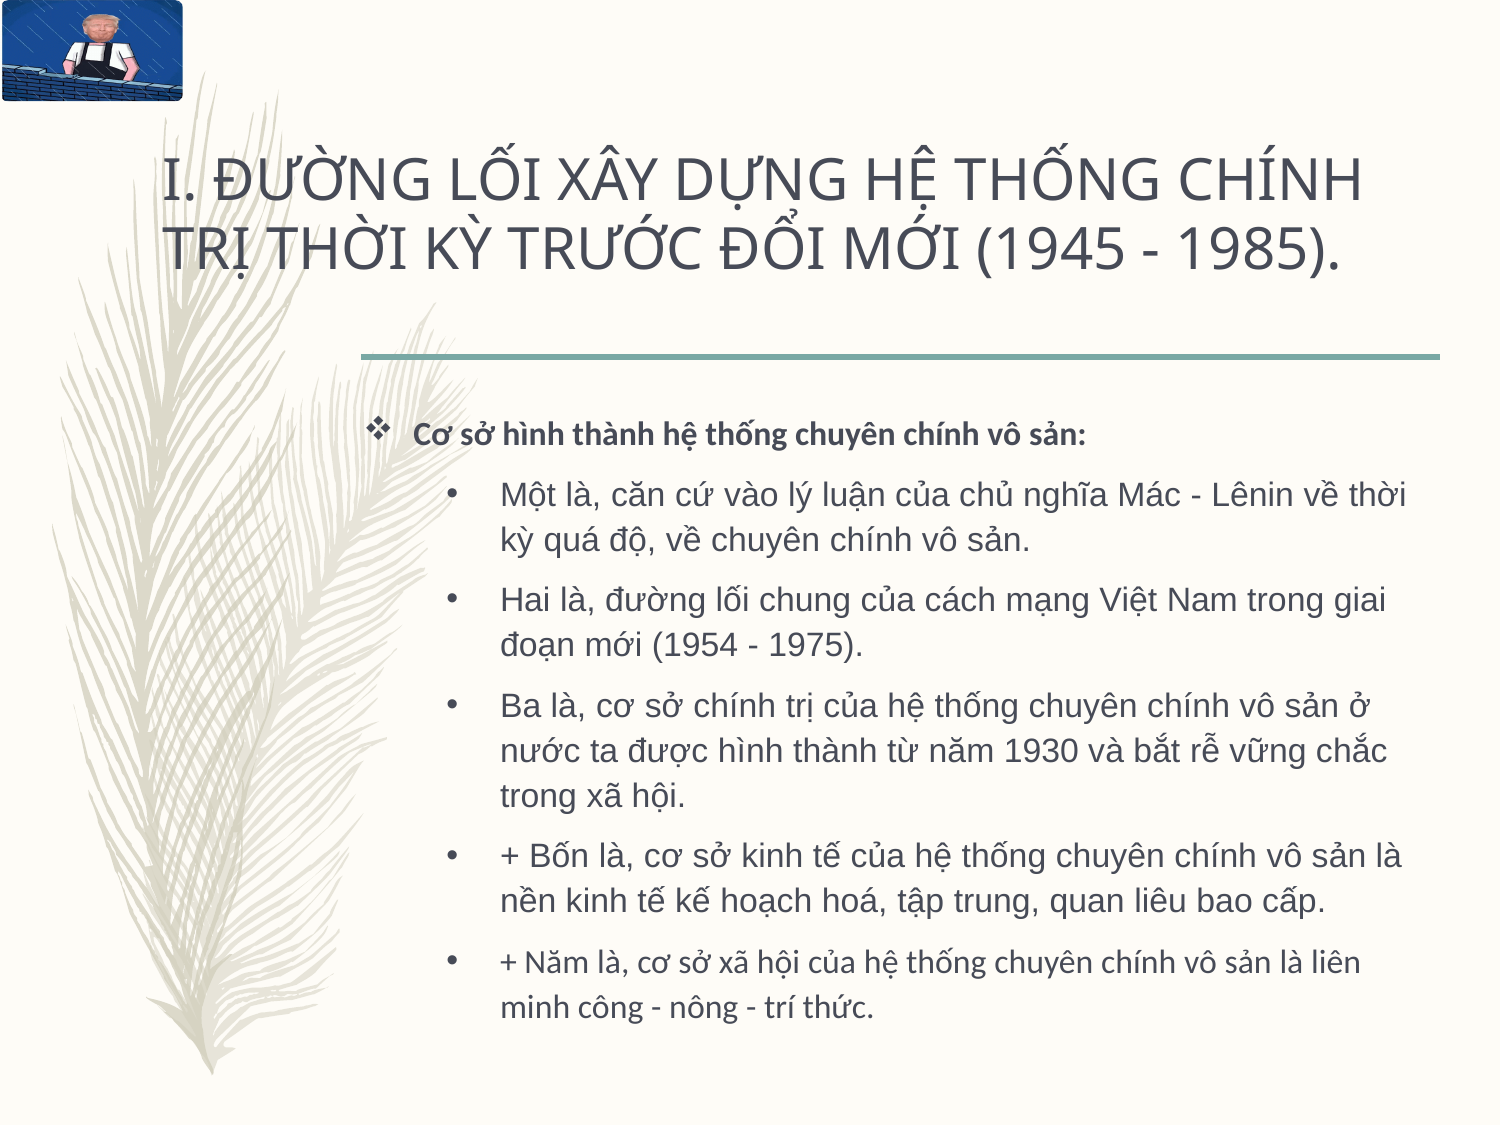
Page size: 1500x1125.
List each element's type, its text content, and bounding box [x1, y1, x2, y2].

list Cơ sở hình thành hệ thống chuyên chính vô sản: Một là, căn cứ vào lý luận của chủ nghĩa Mác - Lênin về thời kỳ quá độ, về chuyên chính vô sản. Hai là, đường lối chung của cách mạng Việt Nam trong giai đoạn mới (1954 - 1975). Ba là, cơ sở chính trị của hệ thống chuyên chính vô sản ở nước ta được hình thành từ năm 1930 và bắt rễ vững chắc trong xã hội. + Bốn là, cơ sở kinh tế của hệ thống chuyên chính vô sản là nền kinh tế kế hoạch hoá, tập trung, quan liêu bao cấp. + Năm là, cơ sở xã hội của hệ thống chuyên chính vô sản là liên minh công - nông - trí thức. [348, 399, 1440, 1035]
picture [0, 0, 184, 102]
title I. ĐƯỜNG LỐI XÂY DỰNG HỆ THỐNG CHÍNH TRỊ THỜI KỲ TRƯỚC ĐỔI MỚI (1945 - 1985). [147, 137, 1440, 327]
